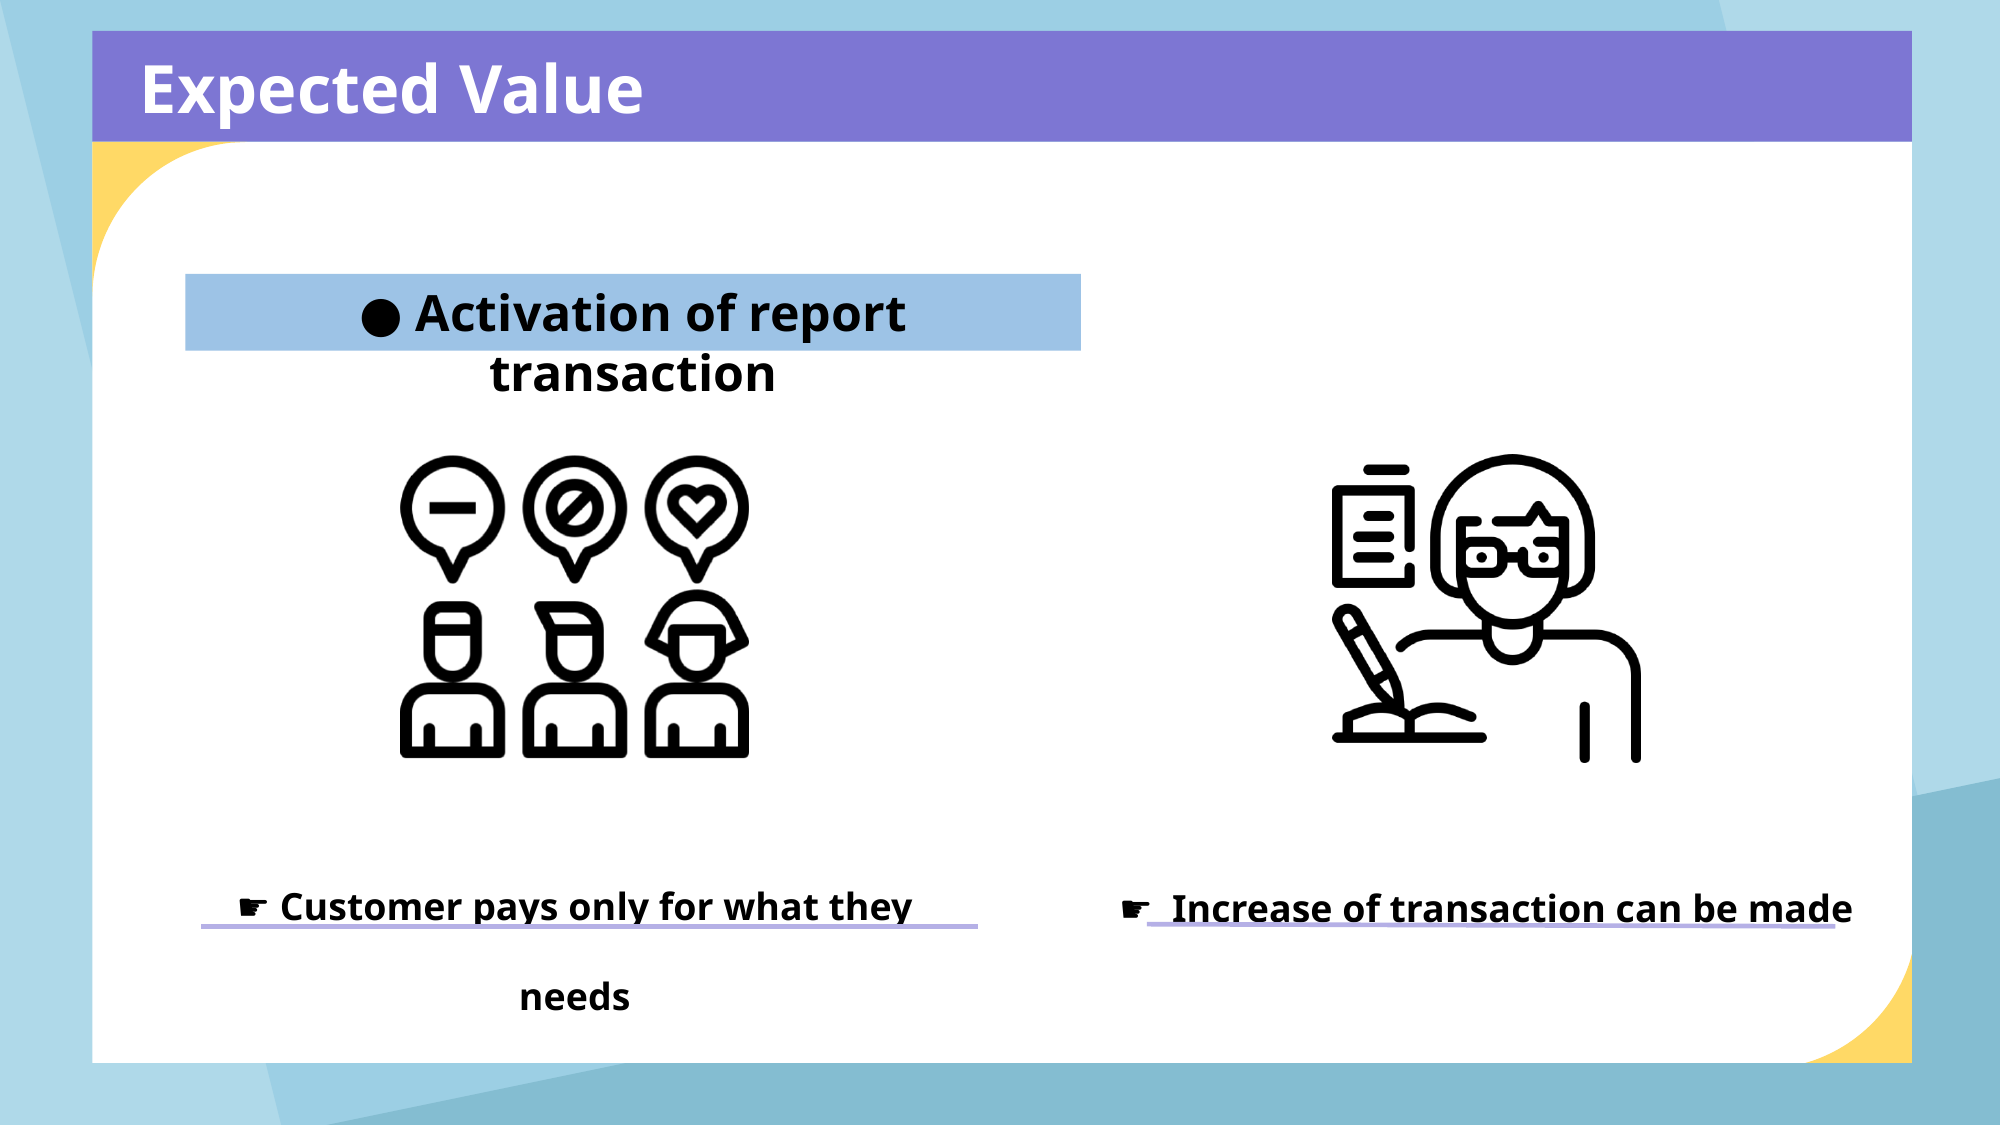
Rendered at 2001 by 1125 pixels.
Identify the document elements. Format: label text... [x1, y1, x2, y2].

text_box [264, 1063, 615, 1125]
text_box [325, 777, 2000, 1125]
text_box [0, 0, 1728, 373]
text_box Expected Value [91, 30, 1913, 143]
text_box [1134, 454, 1839, 927]
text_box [185, 432, 965, 925]
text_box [92, 141, 1912, 1063]
text_box [1912, 768, 1919, 795]
